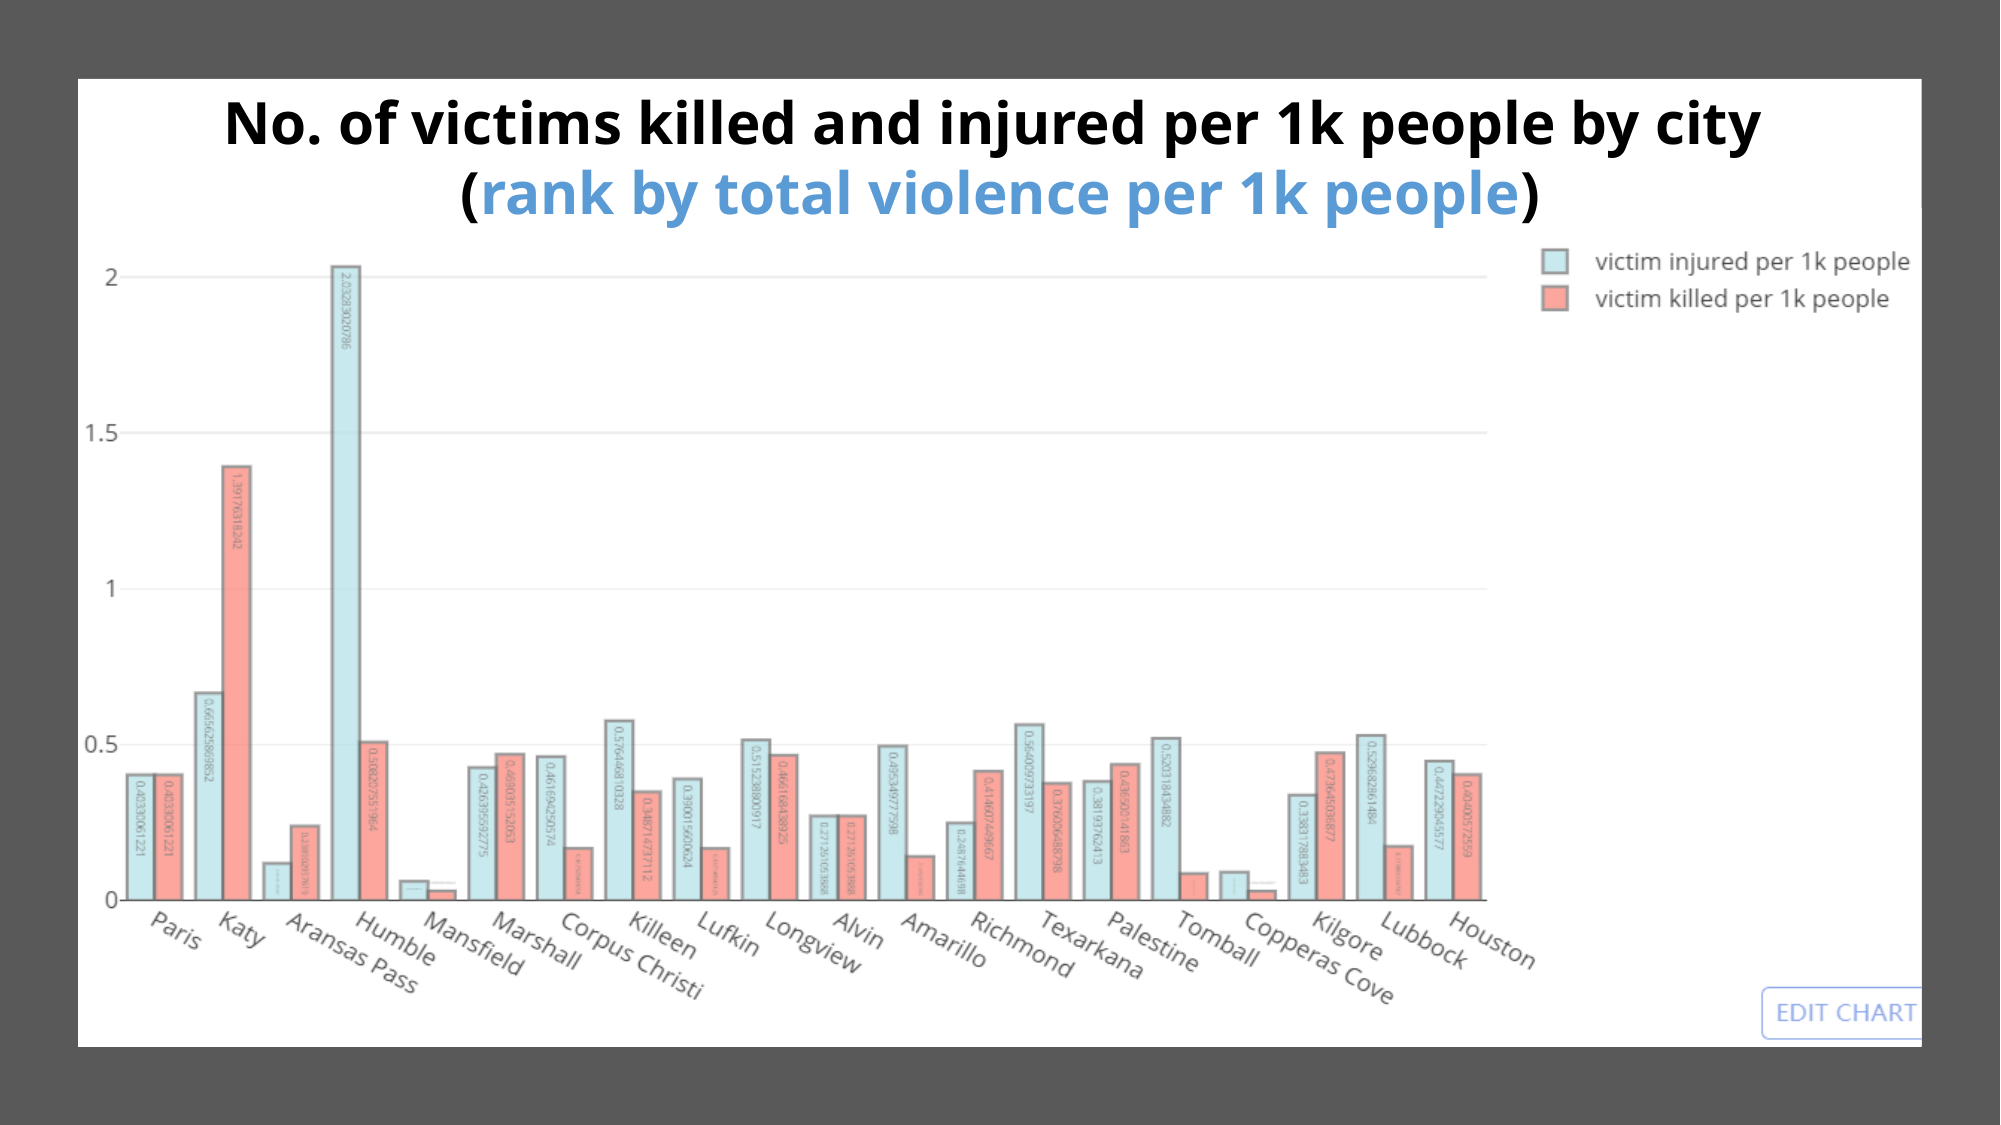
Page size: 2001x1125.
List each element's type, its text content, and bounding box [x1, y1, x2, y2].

text_box No. of victims killed and injured per 1k people by city (rank by total violence per 1k people) [78, 78, 1922, 208]
picture [78, 208, 1922, 1047]
text_box [0, 0, 2000, 1125]
